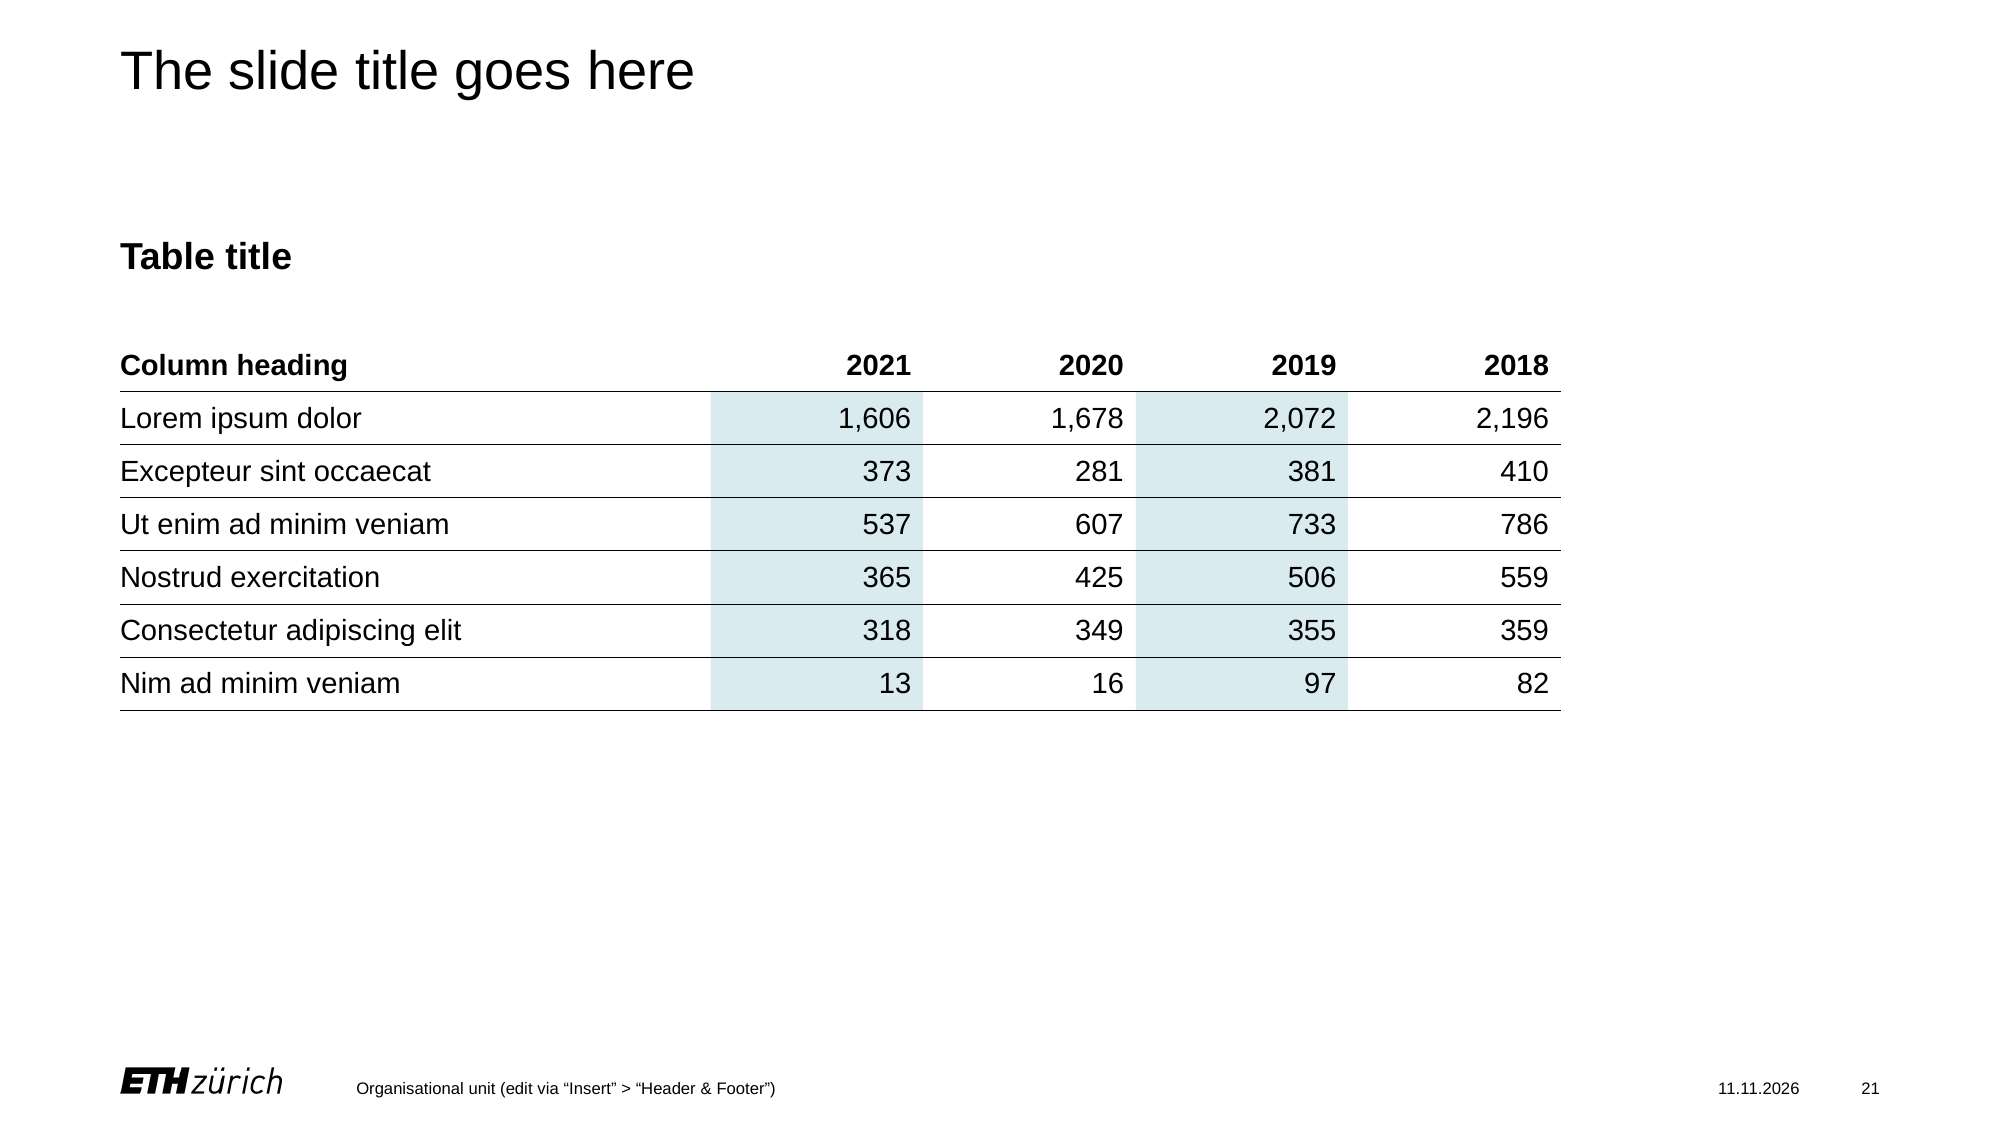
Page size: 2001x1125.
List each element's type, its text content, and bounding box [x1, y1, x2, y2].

table_cell 349 [923, 605, 1136, 657]
table_cell 365 [711, 551, 923, 604]
list Table title [120, 231, 1880, 297]
table_cell 359 [1348, 605, 1561, 657]
table_cell 1,678 [923, 392, 1136, 444]
table_cell Consectetur adipiscing elit [120, 605, 711, 657]
table_cell 537 [711, 498, 923, 550]
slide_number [1718, 1069, 1819, 1106]
table_cell 2,072 [1136, 392, 1348, 444]
table_cell Lorem ipsum dolor [120, 392, 711, 444]
table_cell 281 [923, 445, 1136, 497]
table_cell 607 [923, 498, 1136, 550]
table_cell 425 [923, 551, 1136, 604]
table_cell 97 [1136, 658, 1348, 710]
table_cell 2,196 [1348, 392, 1561, 444]
table_cell Nostrud exercitation [120, 551, 711, 604]
table_header 2018 [1348, 338, 1561, 391]
table_cell 559 [1348, 551, 1561, 604]
table_cell 16 [923, 658, 1136, 710]
table_cell 506 [1136, 551, 1348, 604]
table_cell Ut enim ad minim veniam [120, 498, 711, 550]
picture [120, 1067, 282, 1094]
table_header 2020 [923, 338, 1136, 391]
table_header 2021 [711, 338, 923, 391]
table_cell 355 [1136, 605, 1348, 657]
slide_number 21 [1827, 1069, 1880, 1106]
table_cell 1,606 [711, 392, 923, 444]
table_cell 381 [1136, 445, 1348, 497]
table_cell 318 [711, 605, 923, 657]
title The slide title goes here [120, 42, 1880, 191]
table_cell 82 [1348, 658, 1561, 710]
table_cell Nim ad minim veniam [120, 658, 711, 710]
table_cell 733 [1136, 498, 1348, 550]
table_header 2019 [1136, 338, 1348, 391]
table_cell 786 [1348, 498, 1561, 550]
footer Organisational unit (edit via “Insert” > “Header & Footer”) [356, 1069, 1243, 1106]
table_header Column heading [120, 338, 711, 391]
table_cell 373 [711, 445, 923, 497]
table_cell Excepteur sint occaecat [120, 445, 711, 497]
table_cell 410 [1348, 445, 1561, 497]
table_cell 13 [711, 658, 923, 710]
